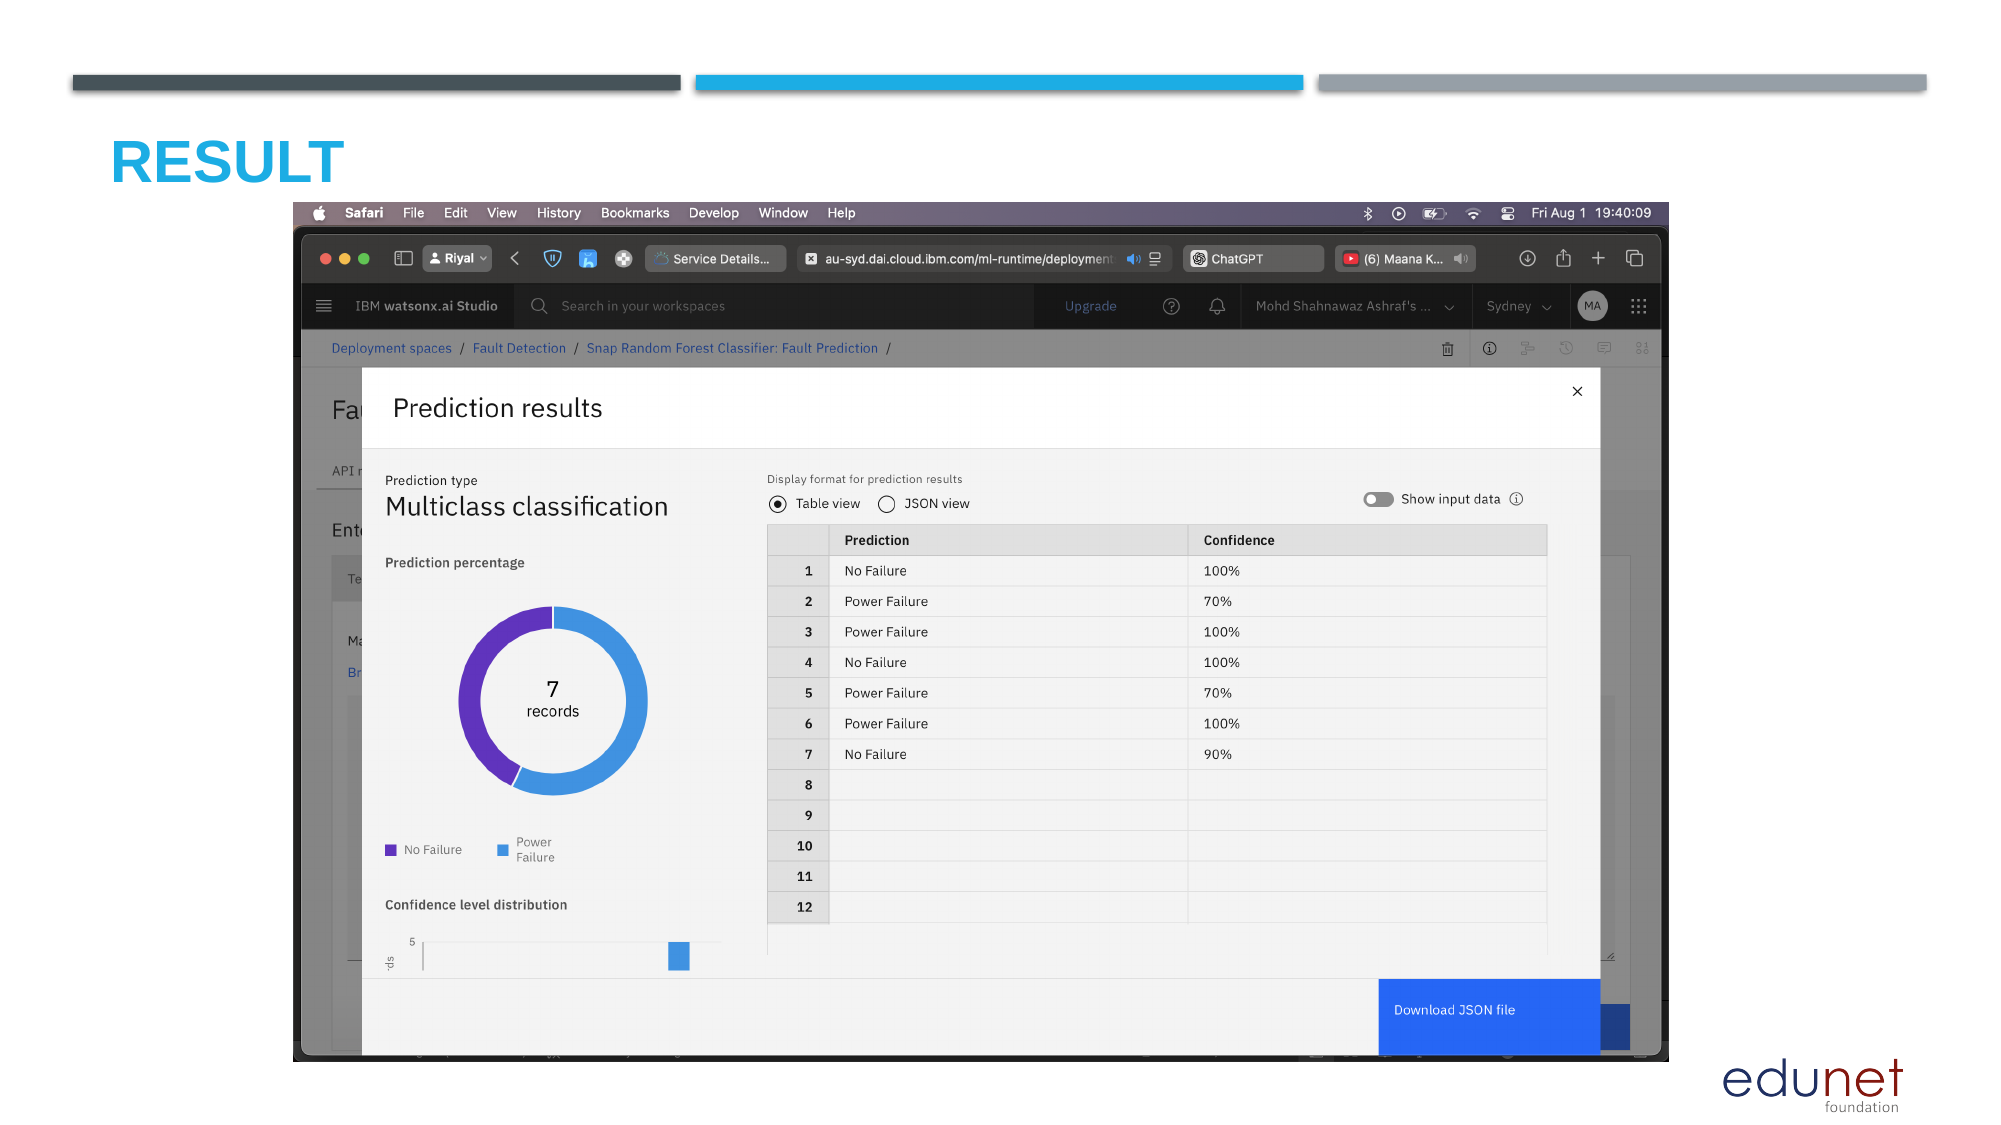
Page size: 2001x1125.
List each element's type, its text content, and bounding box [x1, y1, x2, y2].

picture [1719, 1056, 1905, 1116]
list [293, 201, 1670, 1062]
title Result [95, 115, 1905, 203]
